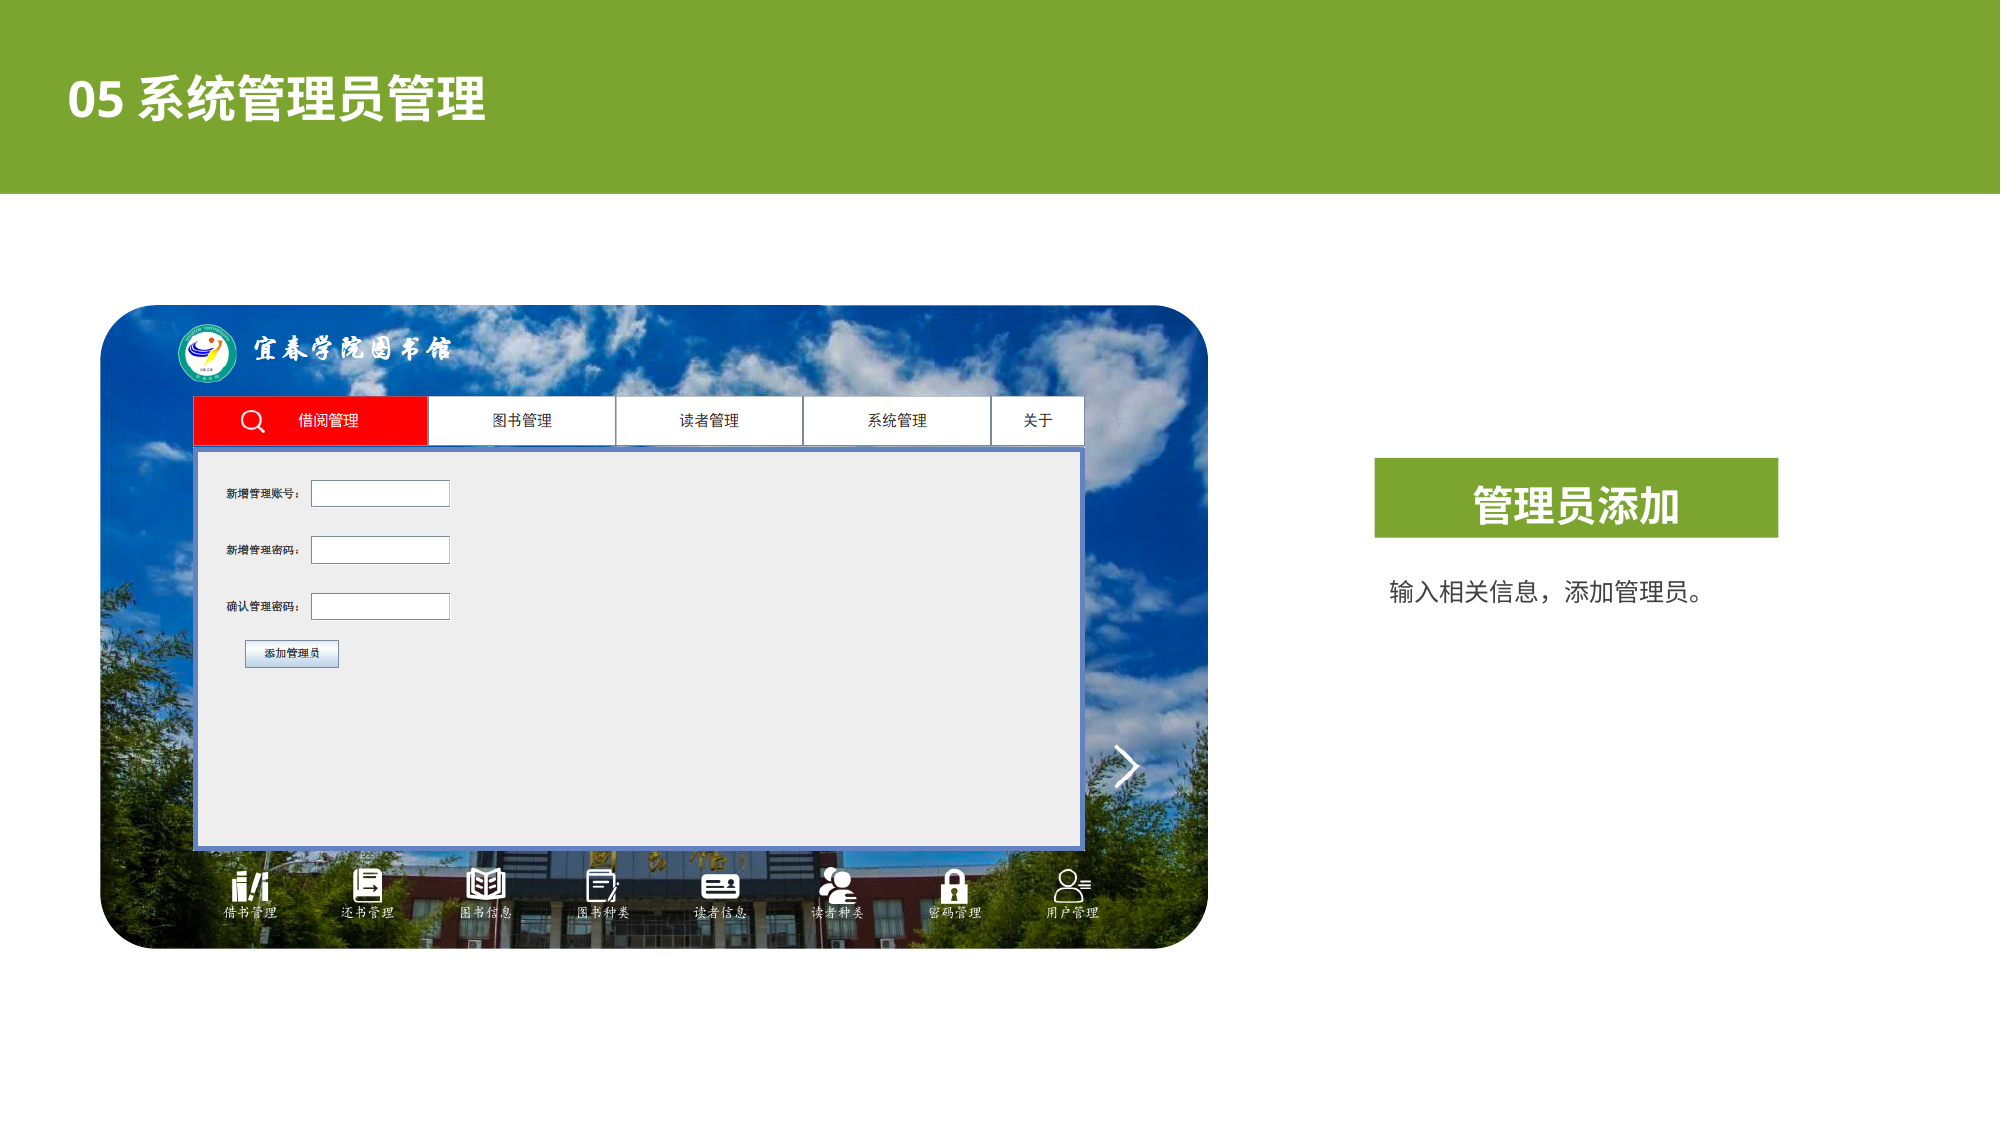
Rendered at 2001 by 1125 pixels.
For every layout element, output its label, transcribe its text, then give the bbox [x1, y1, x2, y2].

picture [100, 305, 1209, 949]
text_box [1374, 457, 1779, 611]
list 05系统管理员管理 [52, 41, 924, 162]
